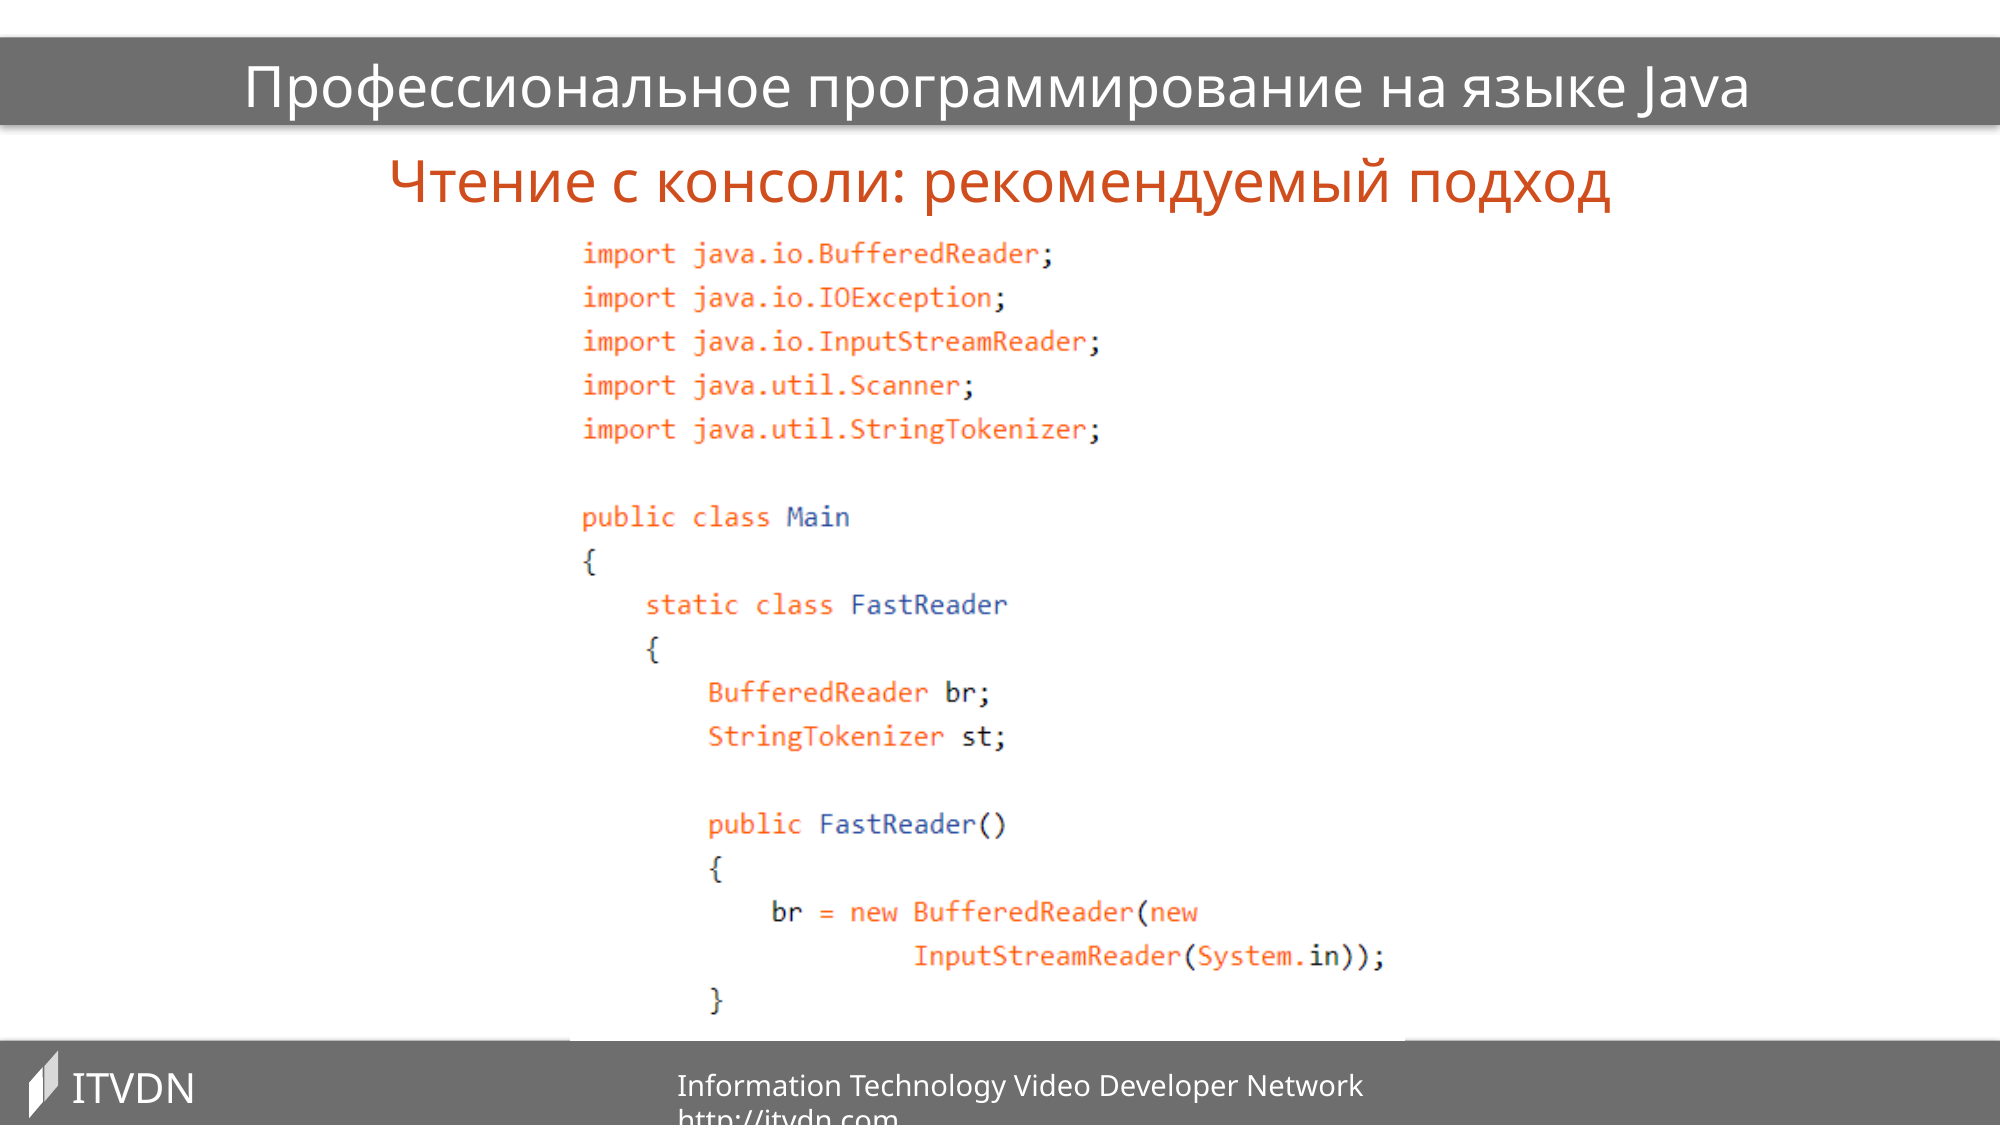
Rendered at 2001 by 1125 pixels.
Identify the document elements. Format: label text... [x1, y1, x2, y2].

picture [570, 230, 1405, 1041]
text_box Чтение с консоли: рекомендуемый подход [324, 138, 1675, 225]
text_box Information Technology Video Developer Network http://itvdn.com [662, 1059, 1963, 1125]
text_box ITVDN [62, 1054, 212, 1120]
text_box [28, 1050, 59, 1119]
text_box [0, 34, 2000, 128]
text_box [0, 1037, 2000, 1125]
text_box Профессиональное программирование на языке Java [207, 37, 1788, 132]
